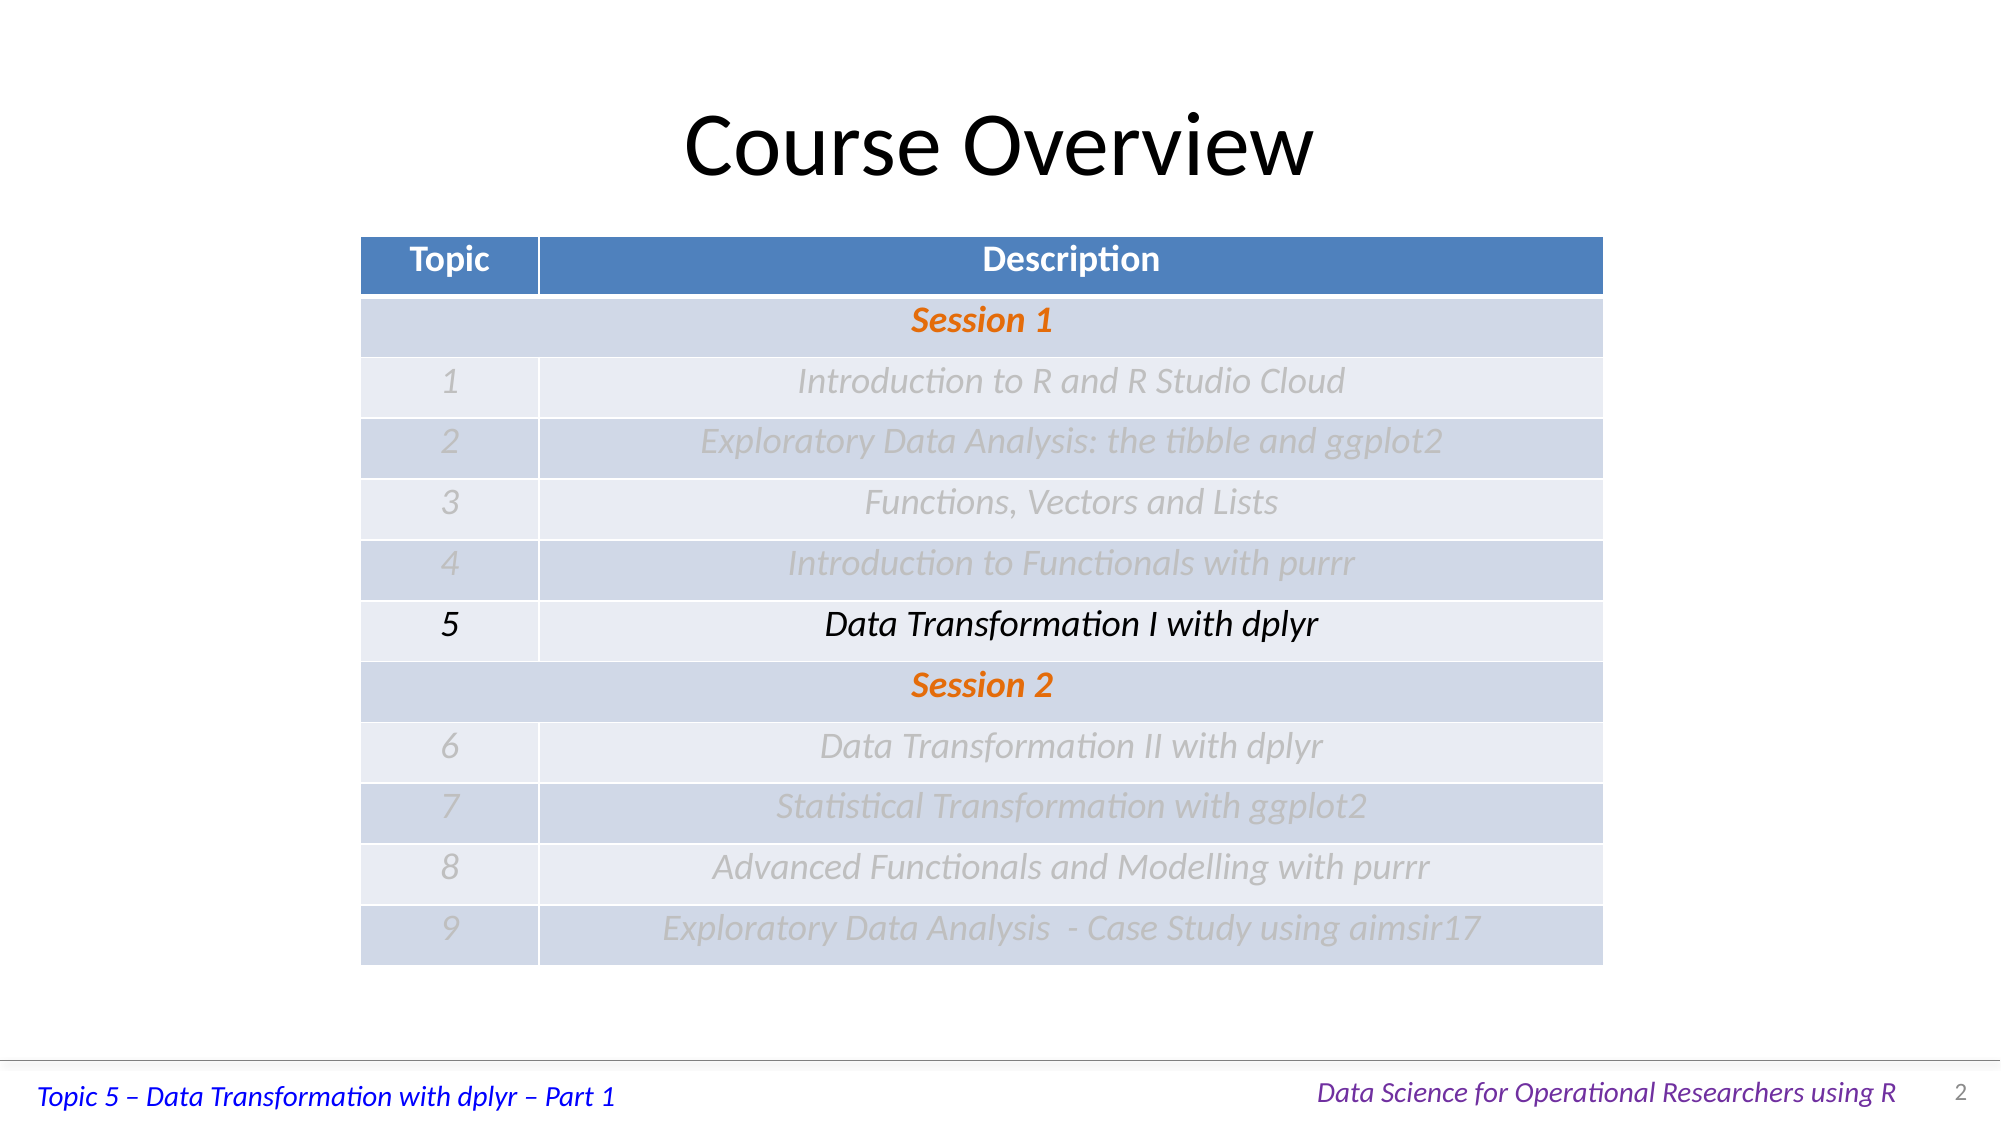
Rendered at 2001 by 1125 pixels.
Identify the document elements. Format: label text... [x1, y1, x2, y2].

table_cell Exploratory Data Analysis: the tibble and ggplot2 [540, 419, 1603, 478]
table_cell Session 1 [361, 299, 1603, 357]
table_cell Data Transformation I with dplyr [540, 602, 1603, 661]
slide_number 2 [1899, 1060, 1983, 1120]
table_cell 4 [361, 541, 538, 600]
table_cell 5 [361, 602, 538, 661]
table_cell 8 [361, 845, 538, 904]
table_cell Statistical Transformation with ggplot2 [540, 784, 1603, 843]
table_cell 1 [361, 358, 538, 417]
title Course Overview [99, 45, 1900, 233]
table_cell 2 [361, 419, 538, 478]
table_cell 9 [361, 906, 538, 965]
table_cell 6 [361, 723, 538, 782]
table_cell Functions, Vectors and Lists [540, 480, 1603, 539]
table_header Description [540, 237, 1603, 294]
table_cell 3 [361, 480, 538, 539]
table_cell Exploratory Data Analysis - Case Study using aimsir17 [540, 906, 1603, 965]
table_cell Advanced Functionals and Modelling with purrr [540, 845, 1603, 904]
table_cell Session 2 [361, 662, 1603, 722]
table_cell Introduction to Functionals with purrr [540, 541, 1603, 600]
table_cell 7 [361, 784, 538, 843]
table_cell Introduction to R and R Studio Cloud [540, 358, 1603, 417]
table_cell Data Transformation II with dplyr [540, 723, 1603, 782]
table_header Topic [361, 237, 538, 294]
